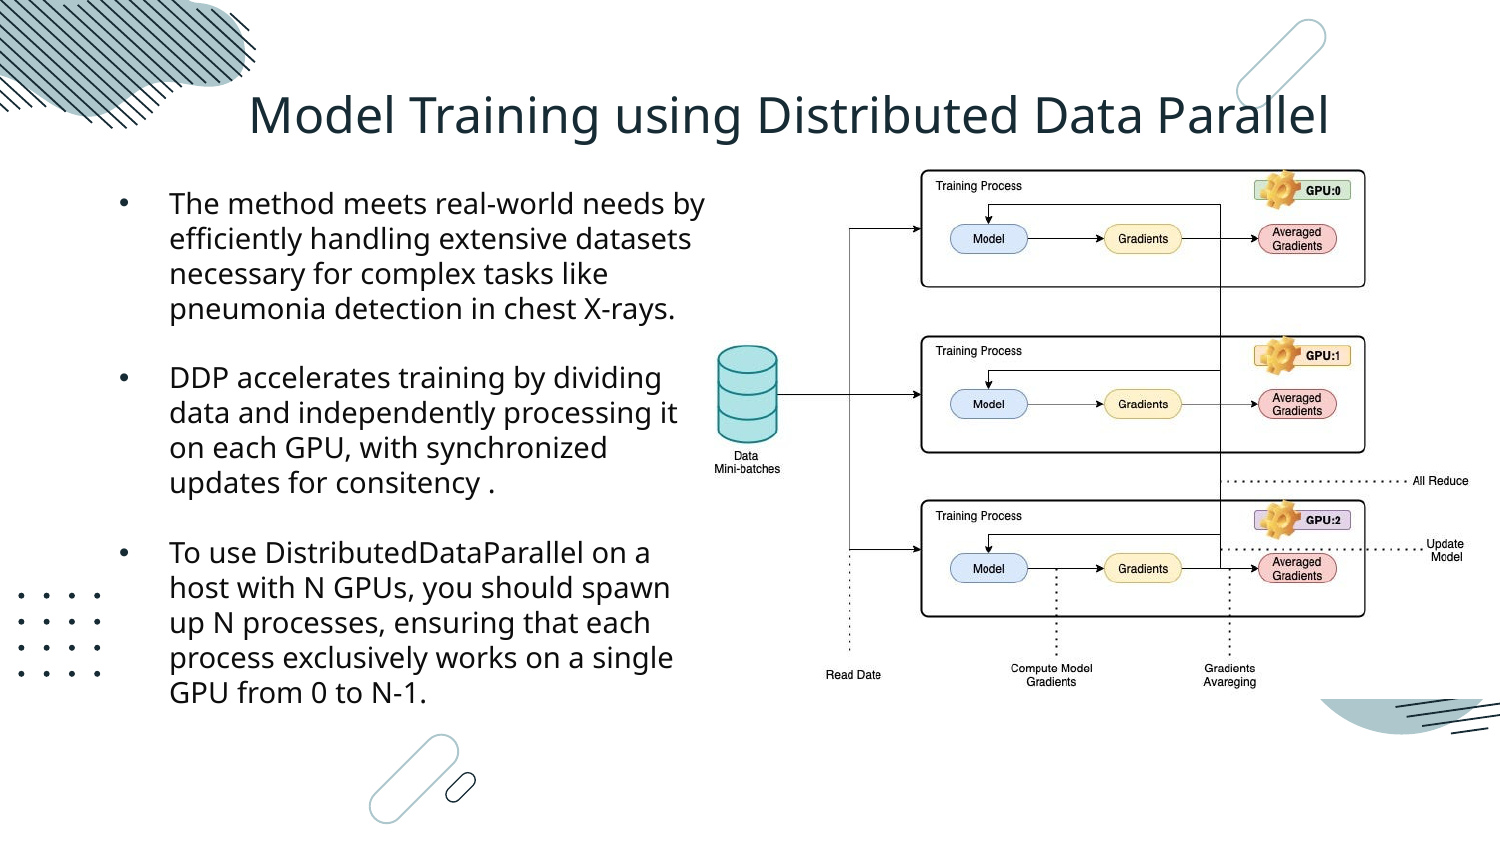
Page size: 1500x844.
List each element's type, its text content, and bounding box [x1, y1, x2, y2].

title Model Training using Distributed Data Parallel [53, 20, 1500, 159]
subtitle The method meets real-world needs by efficiently handling extensive datasets necessary for complex tasks like pneumonia detection in chest X-rays. DDP accelerates training by dividing data and independently processing it on each GPU, with synchronized updates for consitency . To use DistributedDataParallel on a host with N GPUs, you should spawn up N processes, ensuring that each process exclusively works on a single GPU from 0 to N-1. [79, 170, 728, 757]
picture [714, 169, 1500, 699]
